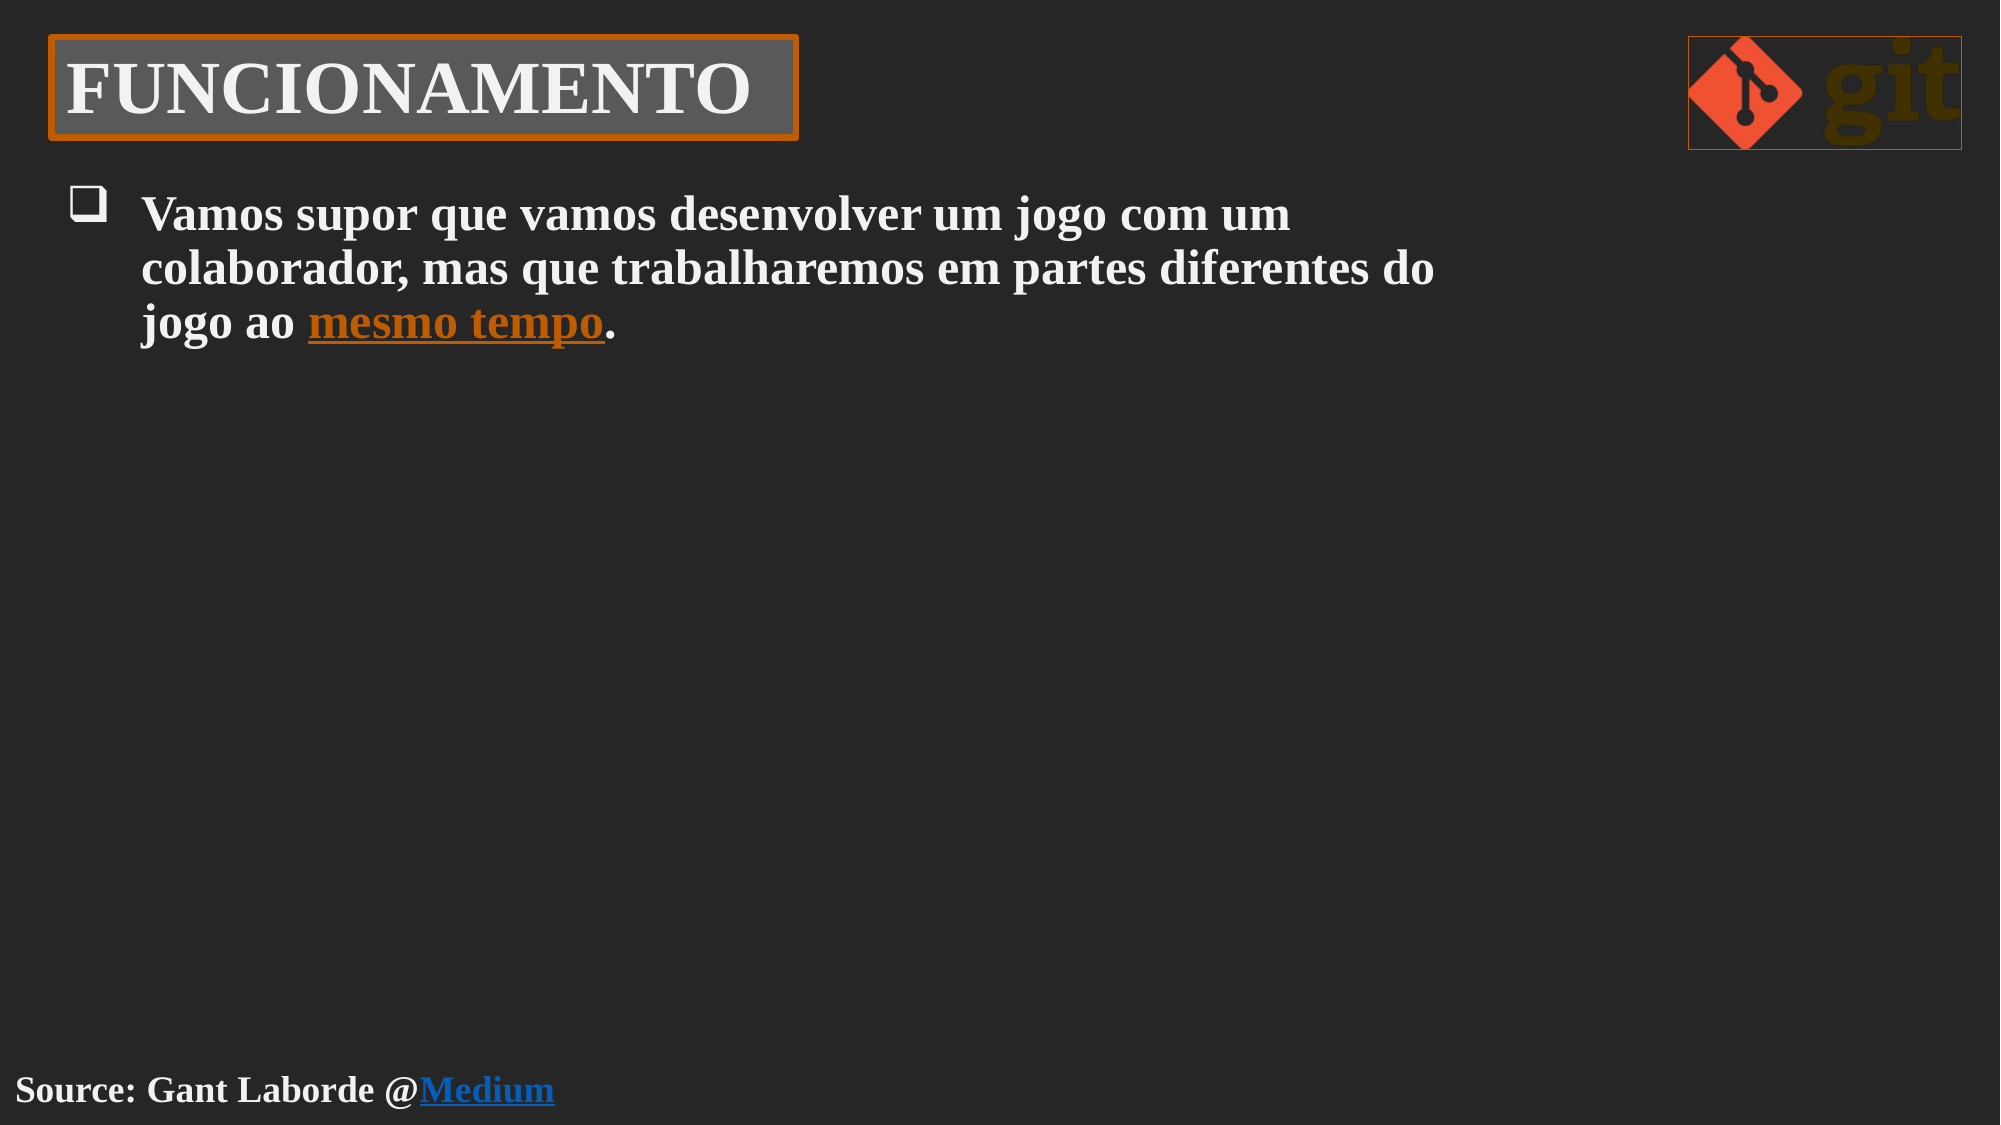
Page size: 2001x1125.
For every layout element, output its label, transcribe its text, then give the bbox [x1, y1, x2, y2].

picture [1688, 36, 1962, 150]
text_box Vamos supor que vamos desenvolver um jogo com um colaborador, mas que trabalharemos em partes diferentes do jogo ao mesmo tempo. [51, 179, 1554, 620]
text_box FUNCIONAMENTO [51, 37, 797, 138]
text_box Source: Gant Laborde @Medium [0, 1057, 1000, 1118]
